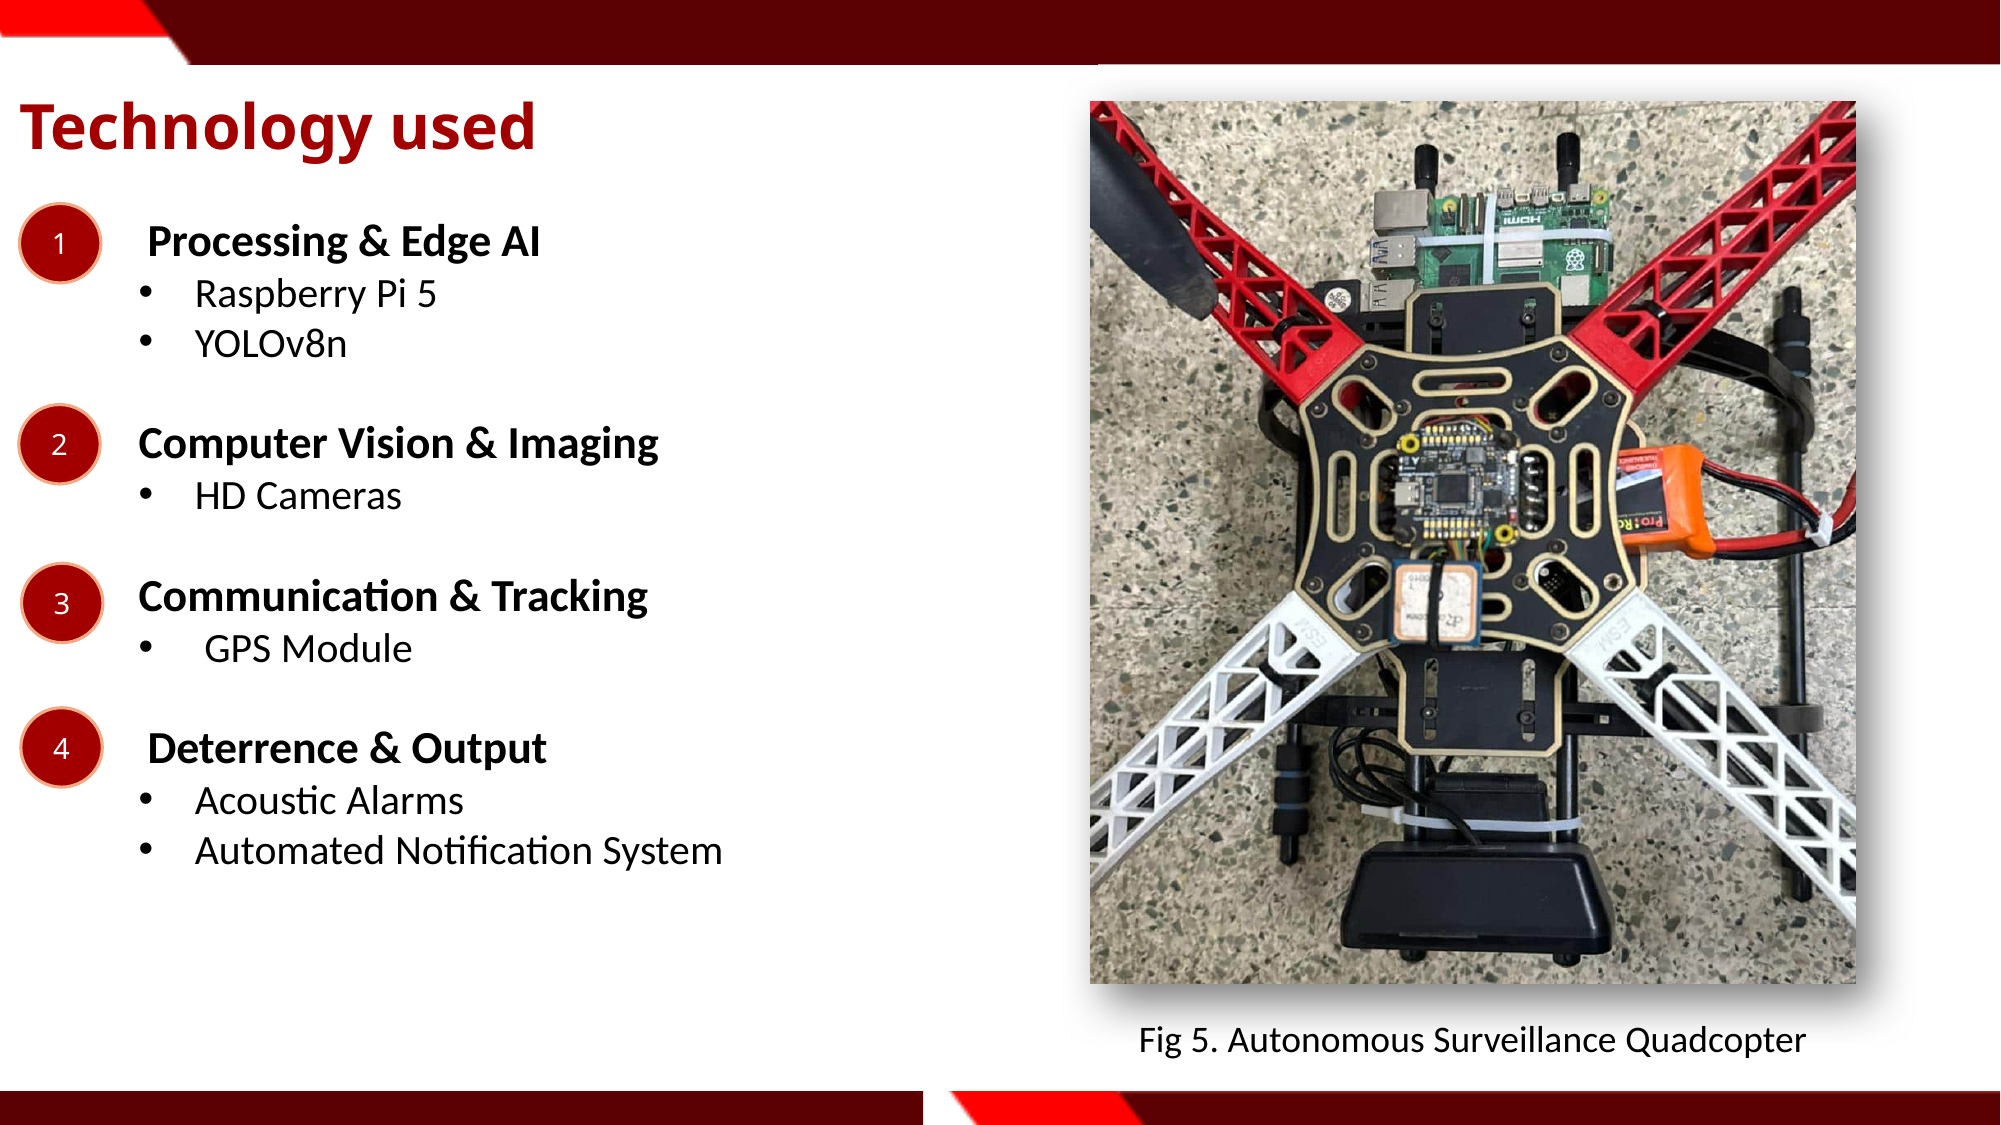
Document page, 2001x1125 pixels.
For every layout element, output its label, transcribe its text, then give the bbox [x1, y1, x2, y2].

text_box 1 [17, 201, 103, 285]
text_box Fig 5. Autonomous Surveillance Quadcopter [1108, 1007, 1838, 1068]
text_box 4 [19, 706, 104, 789]
picture [1089, 100, 1857, 985]
text_box 2 [17, 402, 102, 486]
text_box 3 [19, 561, 105, 645]
text_box Technology used [19, 87, 1111, 163]
picture [924, 1091, 2001, 1125]
picture [0, 0, 1091, 65]
text_box Processing & Edge AI Raspberry Pi 5 YOLOv8n Computer Vision & Imaging HD Cameras Communication & Tracking GPS Module Deterrence & Output Acoustic Alarms Automated Notification System [123, 203, 971, 881]
